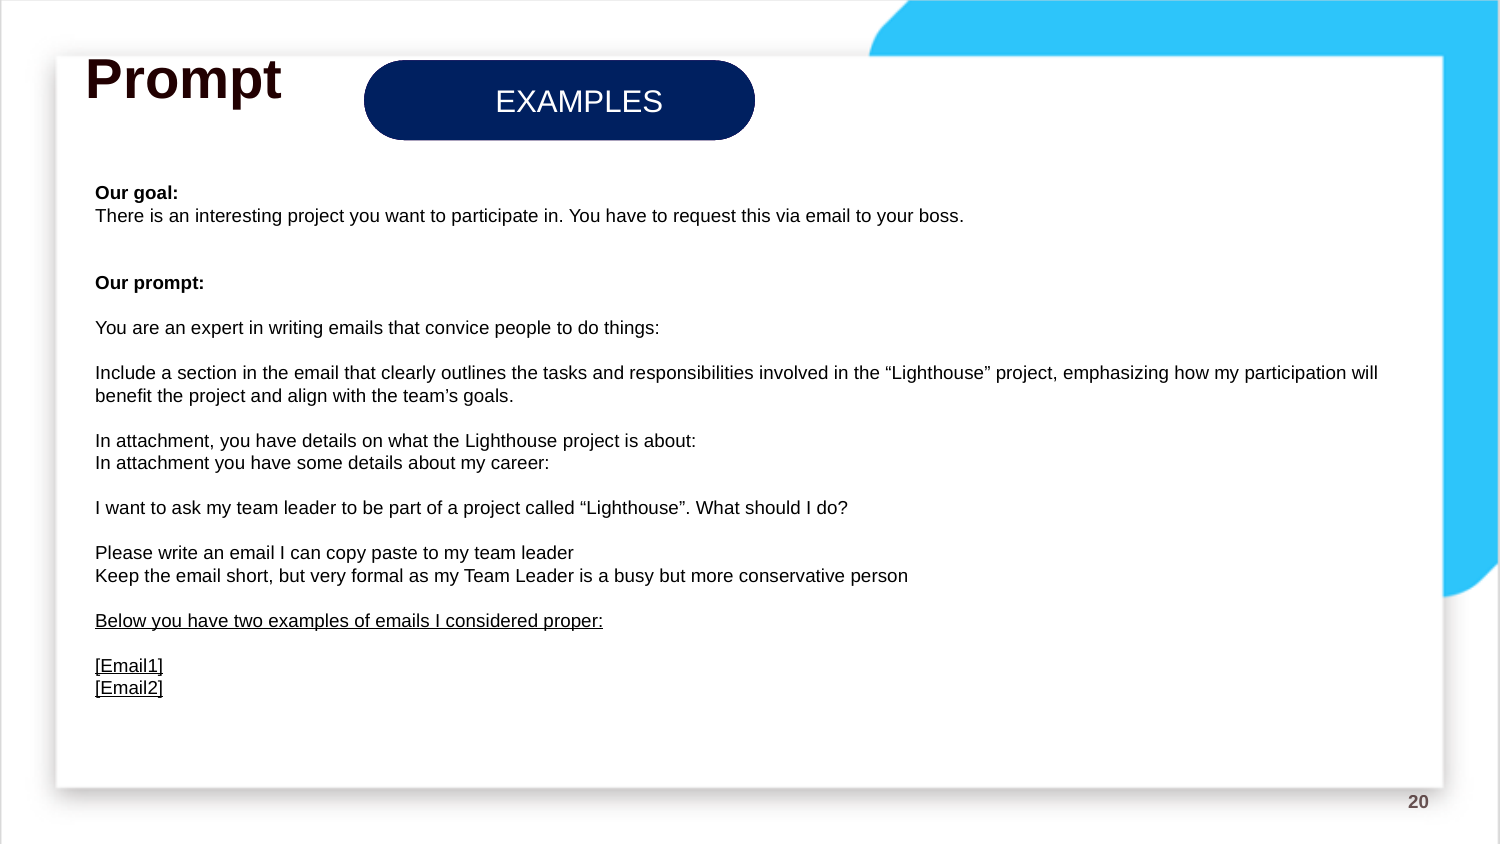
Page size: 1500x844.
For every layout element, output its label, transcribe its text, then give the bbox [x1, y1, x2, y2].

picture [0, 0, 1500, 844]
text_box Our goal: There is an interesting project you want to participate in. You have to request this via email to your boss. Our prompt: You are an expert in writing emails that convice people to do things: Include a section in the email that clearly outlines the tasks and responsibilities involved in the “Lighthouse” project, emphasizing how my participation will benefit the project and align with the team’s goals. In attachment, you have details on what the Lighthouse project is about: In attachment you have some details about my career: I want to ask my team leader to be part of a project called “Lighthouse”. What should I do? Please write an email I can copy paste to my team leader Keep the email short, but very formal as my Team Leader is a busy but more conservative person Below you have two examples of emails I considered proper: [Email1] [Email2] [80, 173, 1430, 706]
text_box EXAMPLES [362, 58, 757, 143]
title Prompt [70, 26, 516, 174]
